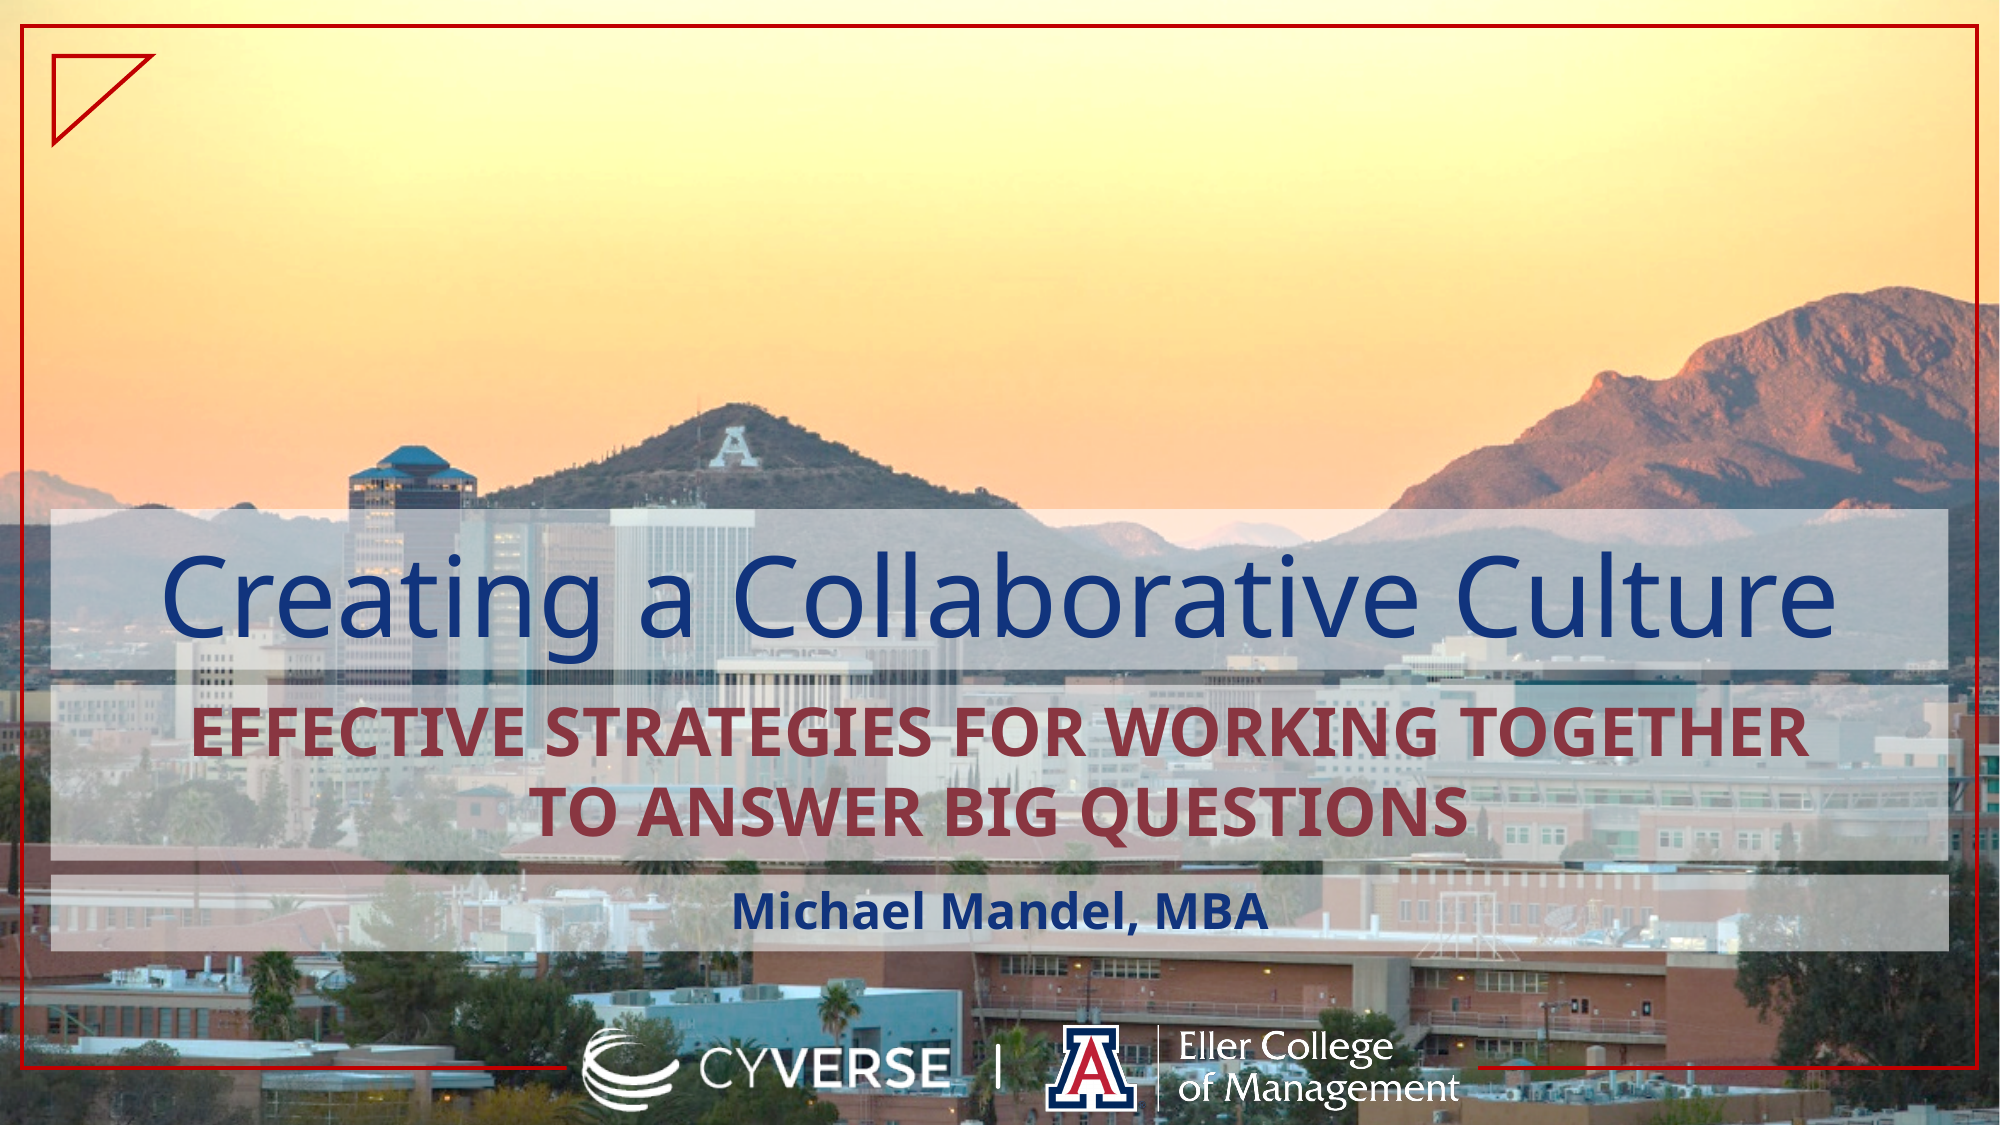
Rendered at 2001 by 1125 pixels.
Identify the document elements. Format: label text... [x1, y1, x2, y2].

subtitle Effective strategies for working together to answer big questions [50, 684, 1949, 861]
picture [0, 0, 2000, 1125]
text_box Michael Mandel, MBA [50, 874, 1949, 952]
title Creating a Collaborative Culture [50, 509, 1949, 670]
text_box [563, 1010, 1477, 1125]
